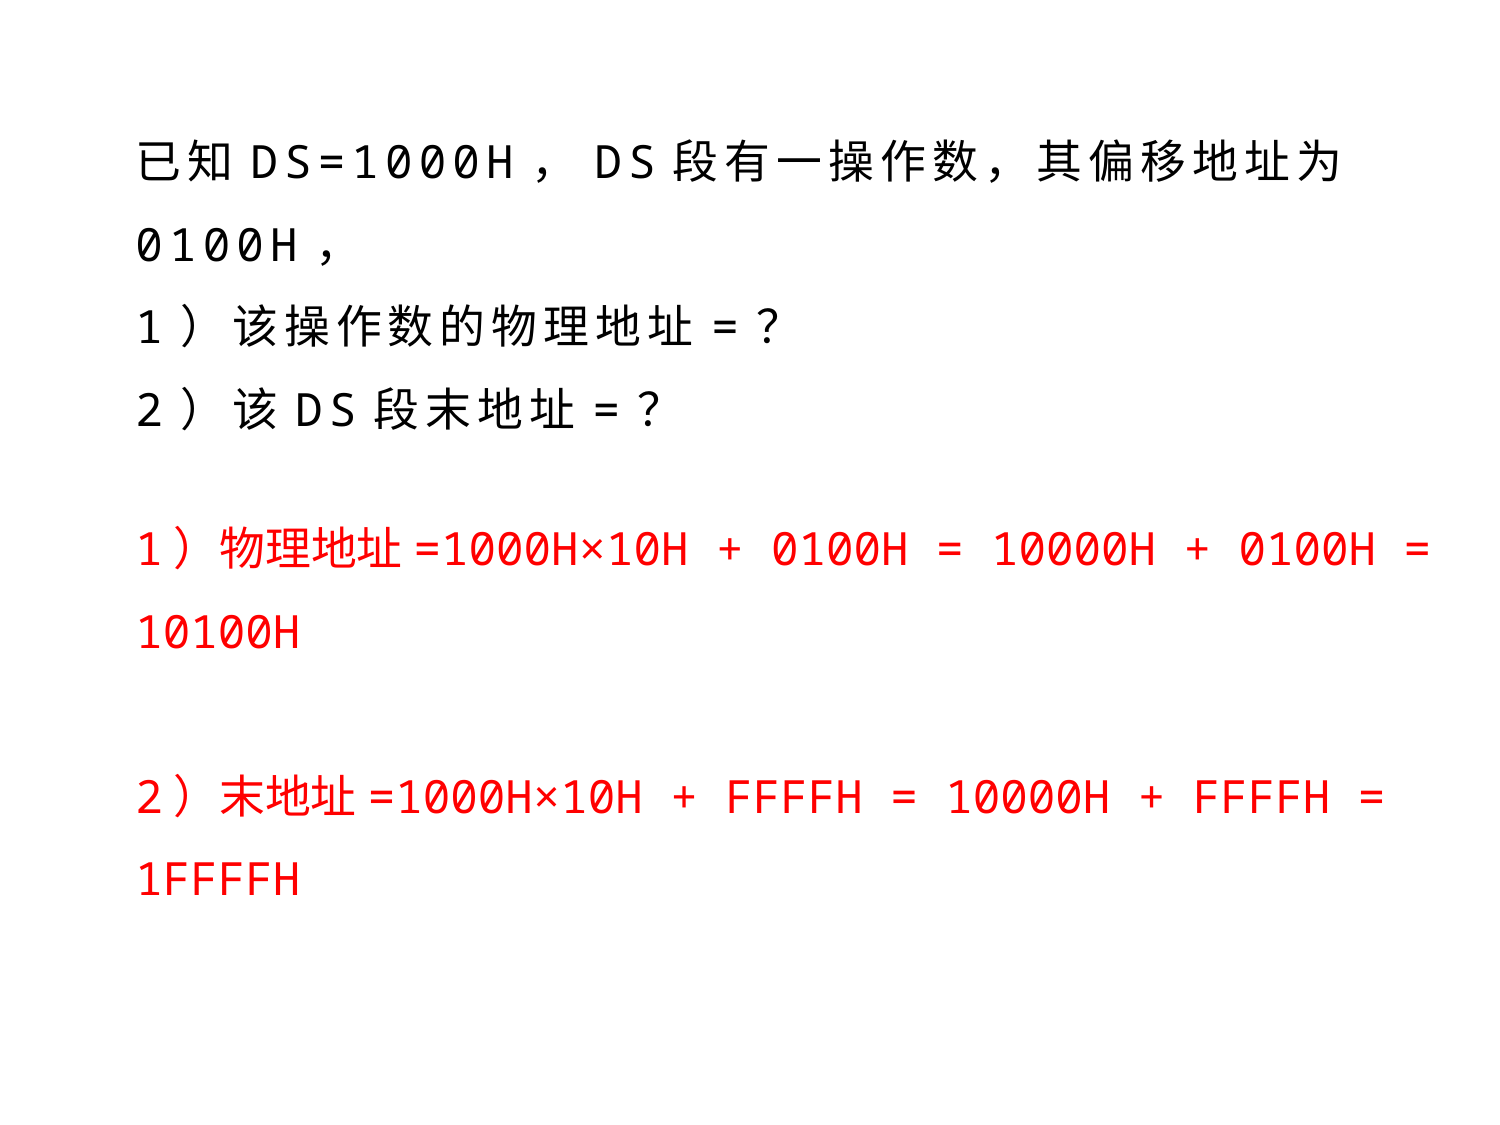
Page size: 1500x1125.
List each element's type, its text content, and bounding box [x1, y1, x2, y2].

text_box 已知DS=1000H，DS段有一操作数，其偏移地址为0100H， 1）该操作数的物理地址=？ 2）该DS段末地址=？ [120, 98, 1452, 443]
text_box 1）物理地址=1000H×10H + 0100H = 10000H + 0100H = 10100H 2）末地址=1000H×10H + FFFFH = 10000H + FFFFH = 1FFFFH [120, 485, 1452, 912]
